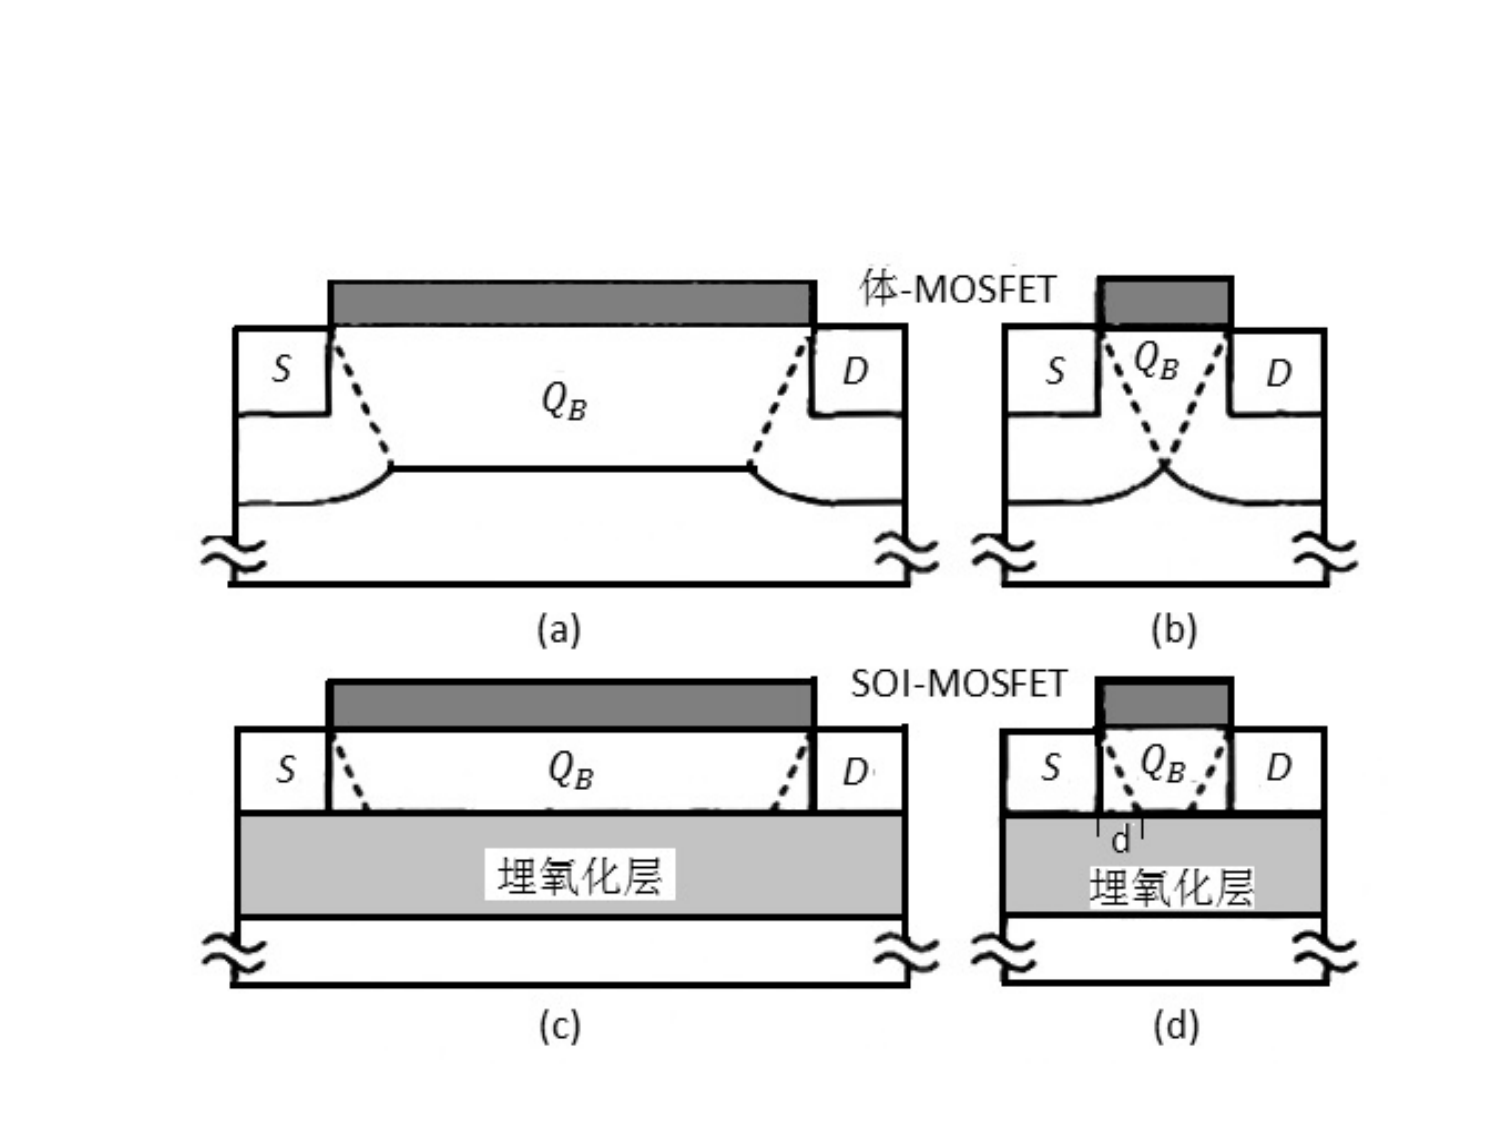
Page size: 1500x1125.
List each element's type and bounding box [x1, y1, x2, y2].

text_box [236, 76, 1417, 825]
picture [174, 251, 1388, 1064]
slide_number [1074, 1024, 1426, 1103]
